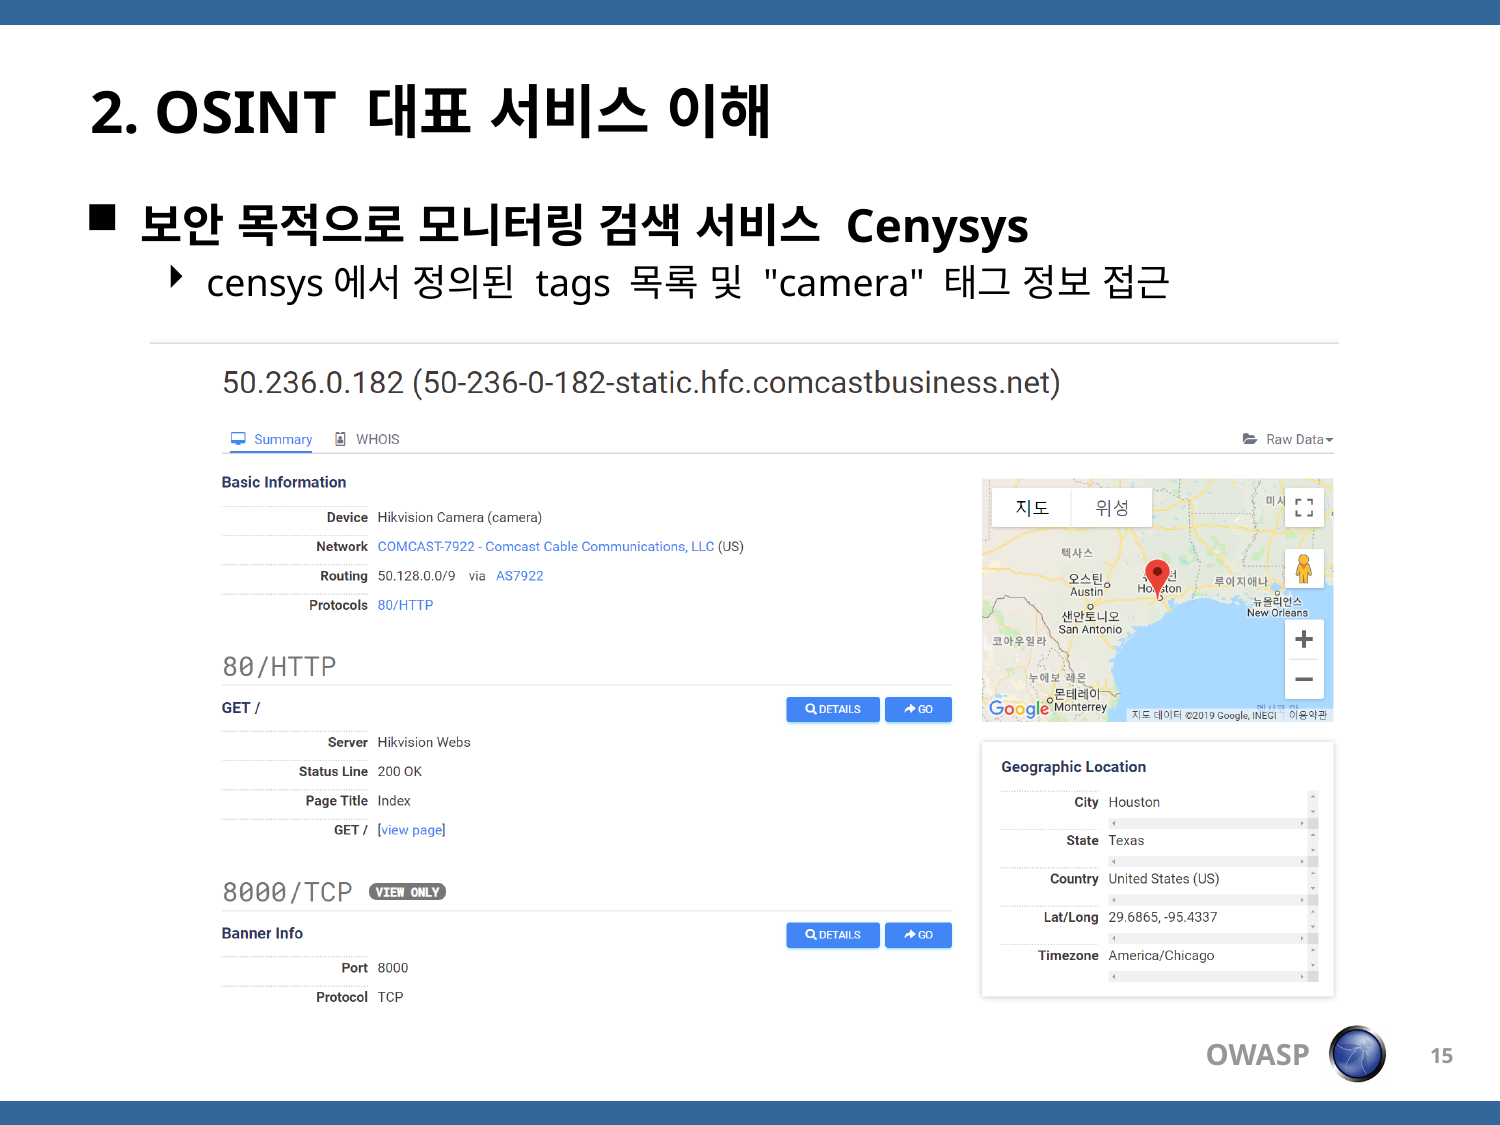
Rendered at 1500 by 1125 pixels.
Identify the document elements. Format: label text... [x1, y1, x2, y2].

picture [1325, 1024, 1388, 1083]
slide_number 15 [1408, 1034, 1476, 1073]
title 2. OSINT 대표 서비스 이해 [75, 45, 1425, 175]
list 보안 목적으로 모니터링 검색 서비스 Cenysys censys에서 정의된 tags 목록 및 "camera" 태그 정보 접근 [69, 189, 1420, 1021]
picture [150, 338, 1339, 1017]
